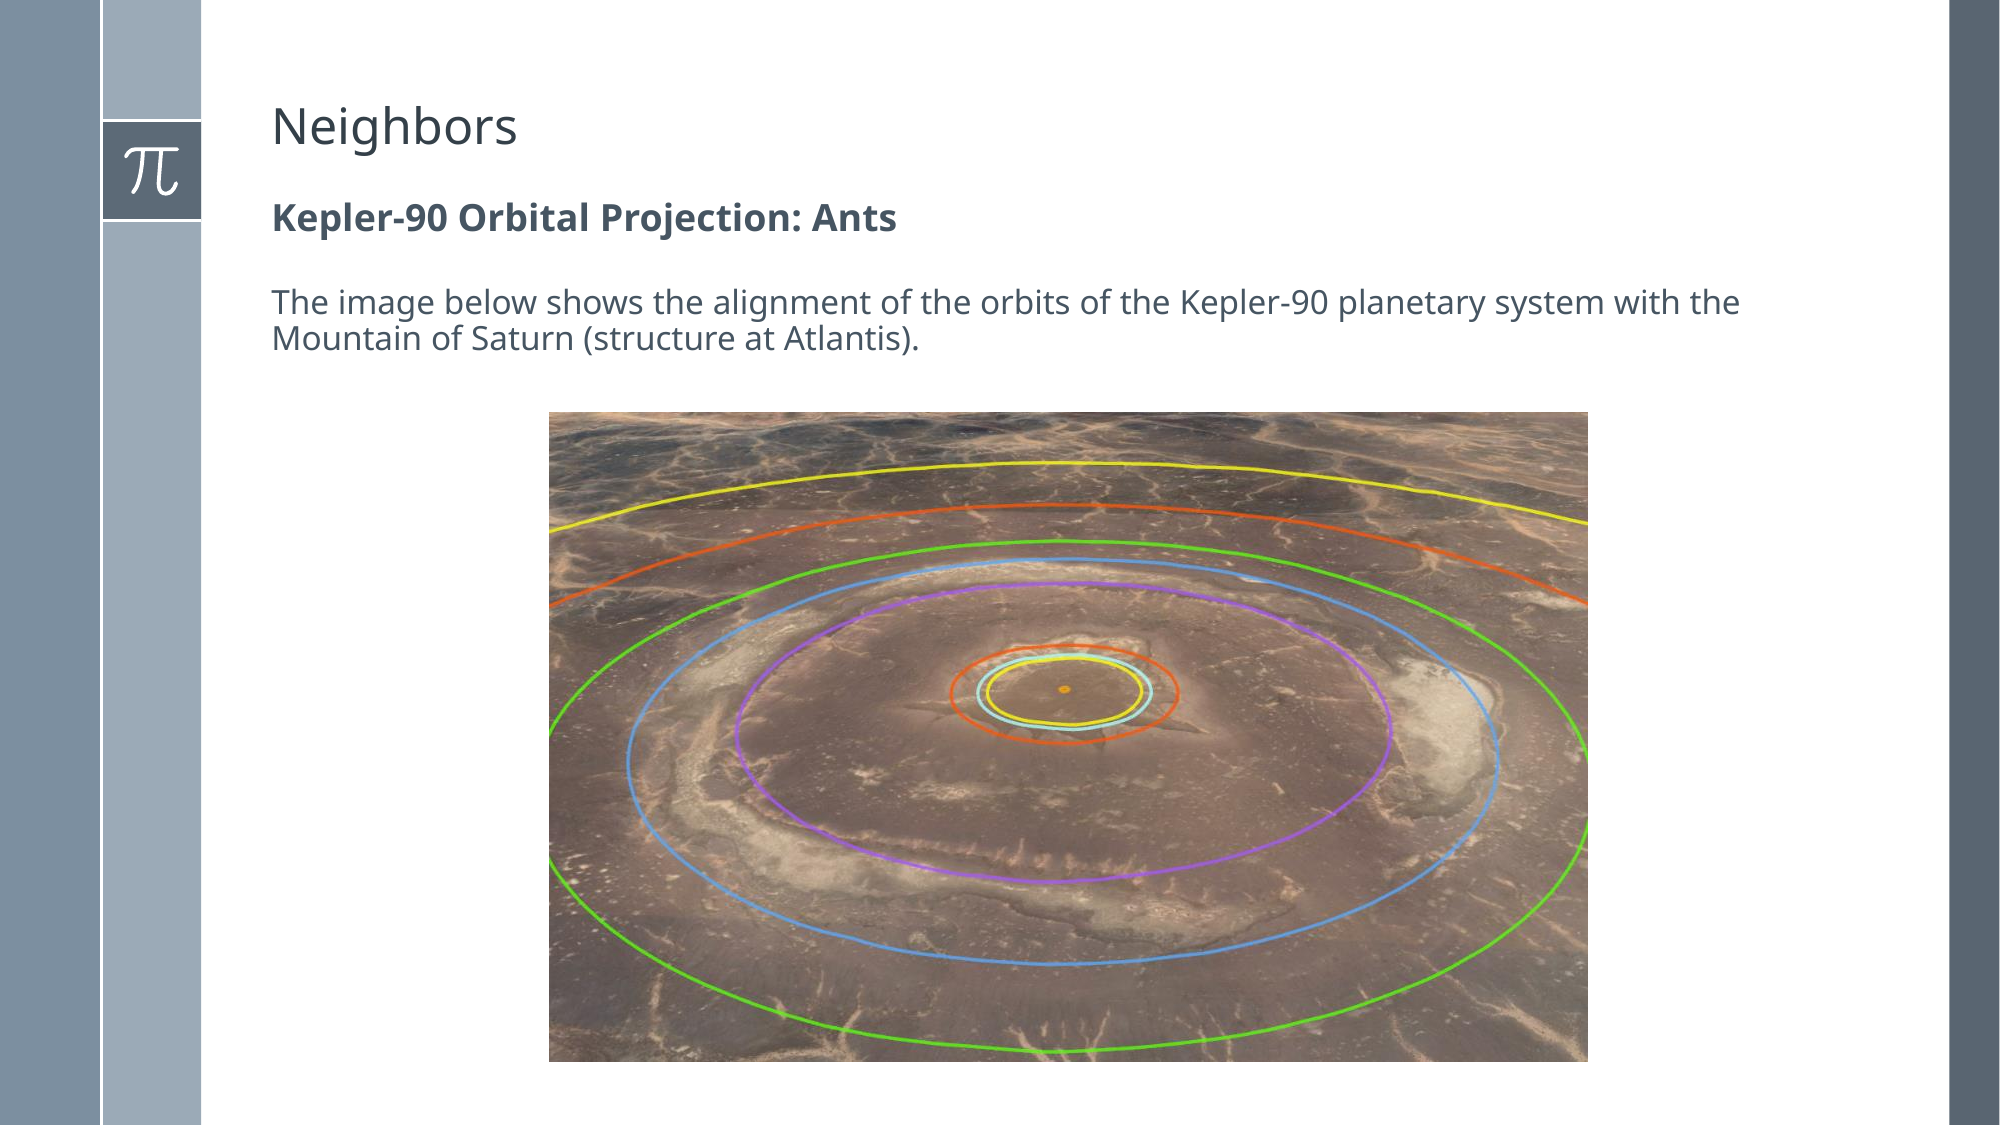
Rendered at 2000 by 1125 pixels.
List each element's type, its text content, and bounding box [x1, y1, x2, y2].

title Neighbors [256, 96, 1862, 162]
text_box Kepler-90 Orbital Projection: Ants [256, 162, 1862, 247]
text_box The image below shows the alignment of the orbits of the Kepler-90 planetary system with the Mountain of Saturn (structure at Atlantis). [256, 278, 1862, 975]
picture [549, 412, 1588, 1062]
